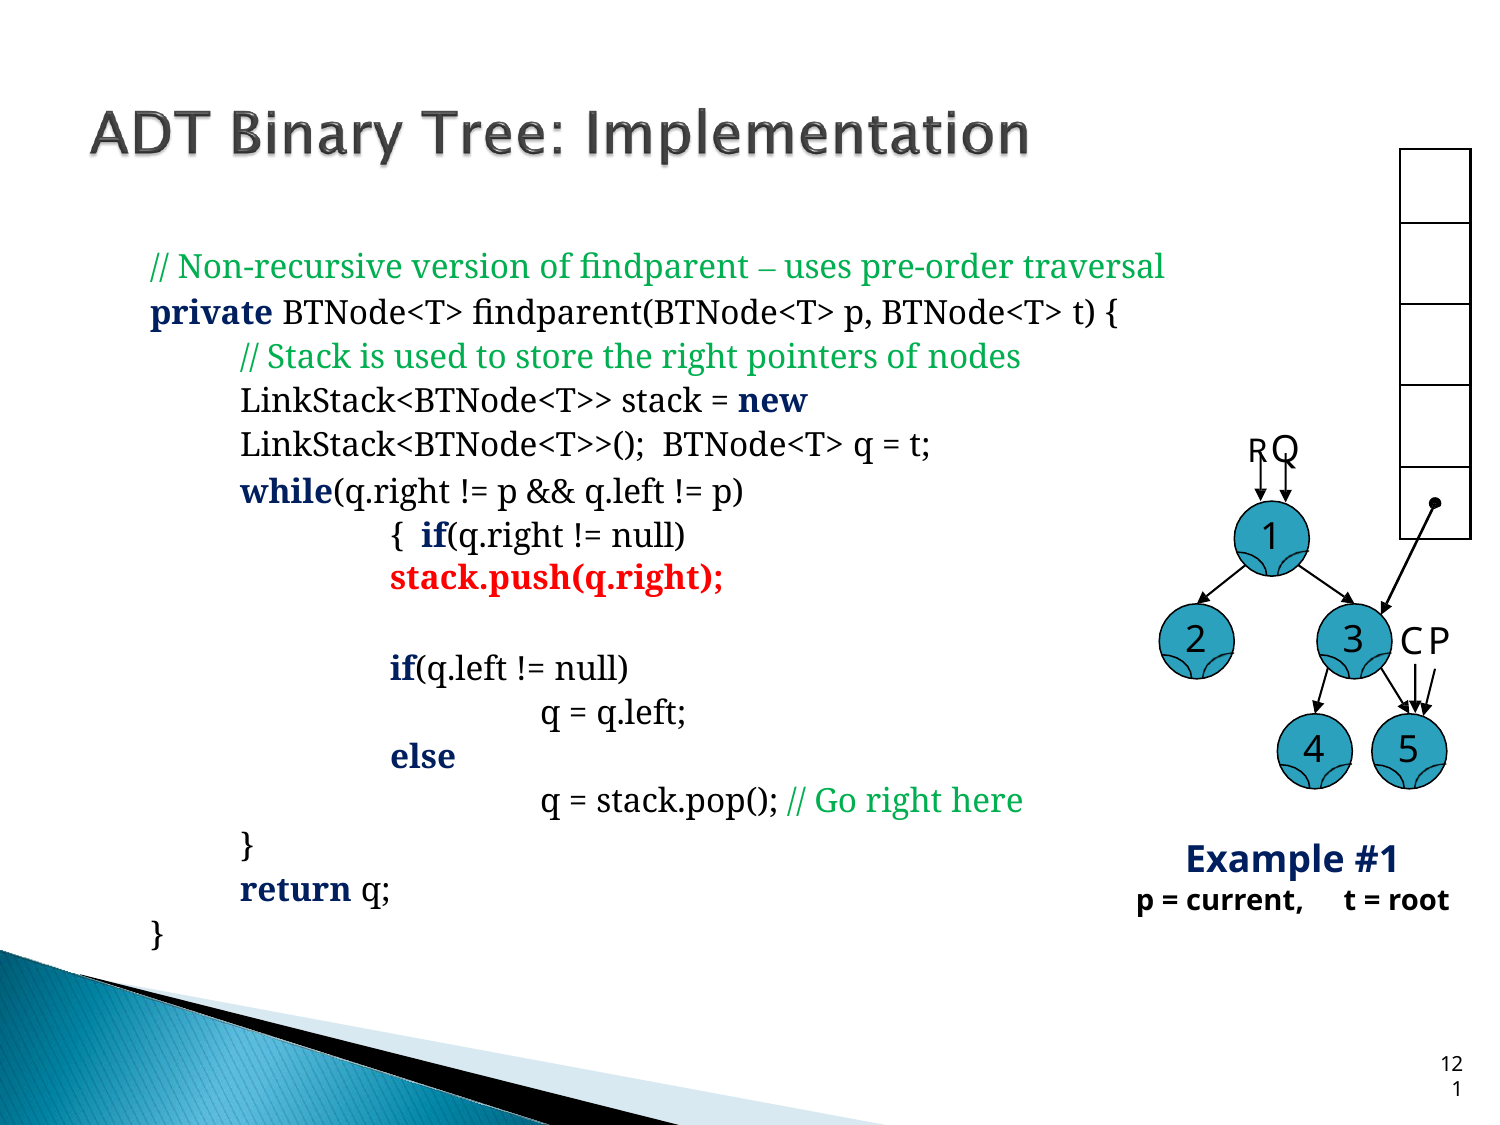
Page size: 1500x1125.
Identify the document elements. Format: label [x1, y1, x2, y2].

text_box [237, 824, 394, 909]
picture [0, 948, 558, 1125]
text_box [387, 646, 1093, 820]
text_box [147, 147, 1472, 789]
text_box [147, 912, 169, 953]
text_box [49, 83, 1089, 180]
text_box [1131, 834, 1455, 917]
slide_number [1435, 1054, 1469, 1125]
